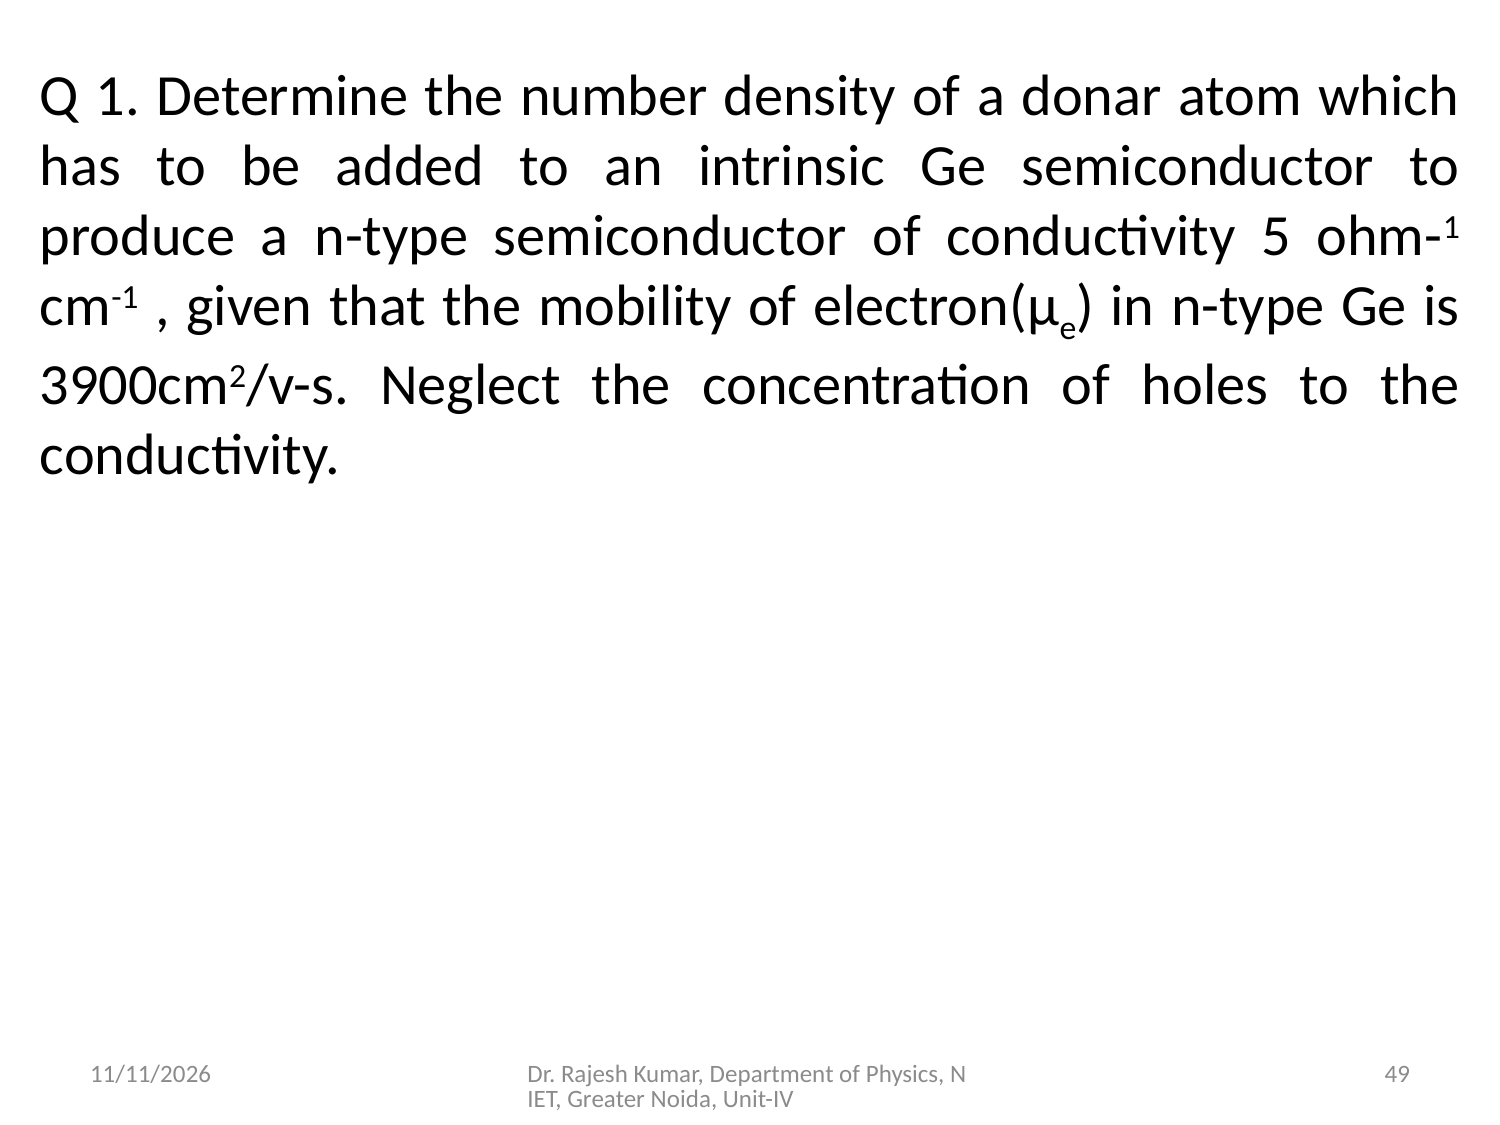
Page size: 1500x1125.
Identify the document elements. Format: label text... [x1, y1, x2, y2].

footer Dr. Rajesh Kumar, Department of Physics, NIET, Greater Noida, Unit-IV [512, 1042, 988, 1103]
list Q 1. Determine the number density of a donar atom which has to be added to an intrinsic Ge semiconductor to produce a n-type semiconductor of conductivity 5 ohm-1 cm-1 , given that the mobility of electron(μe) in n-type Ge is 3900cm2/v-s. Neglect the concentration of holes to the conductivity. [24, 50, 1475, 1005]
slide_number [75, 1042, 425, 1103]
slide_number 49 [1074, 1042, 1425, 1103]
